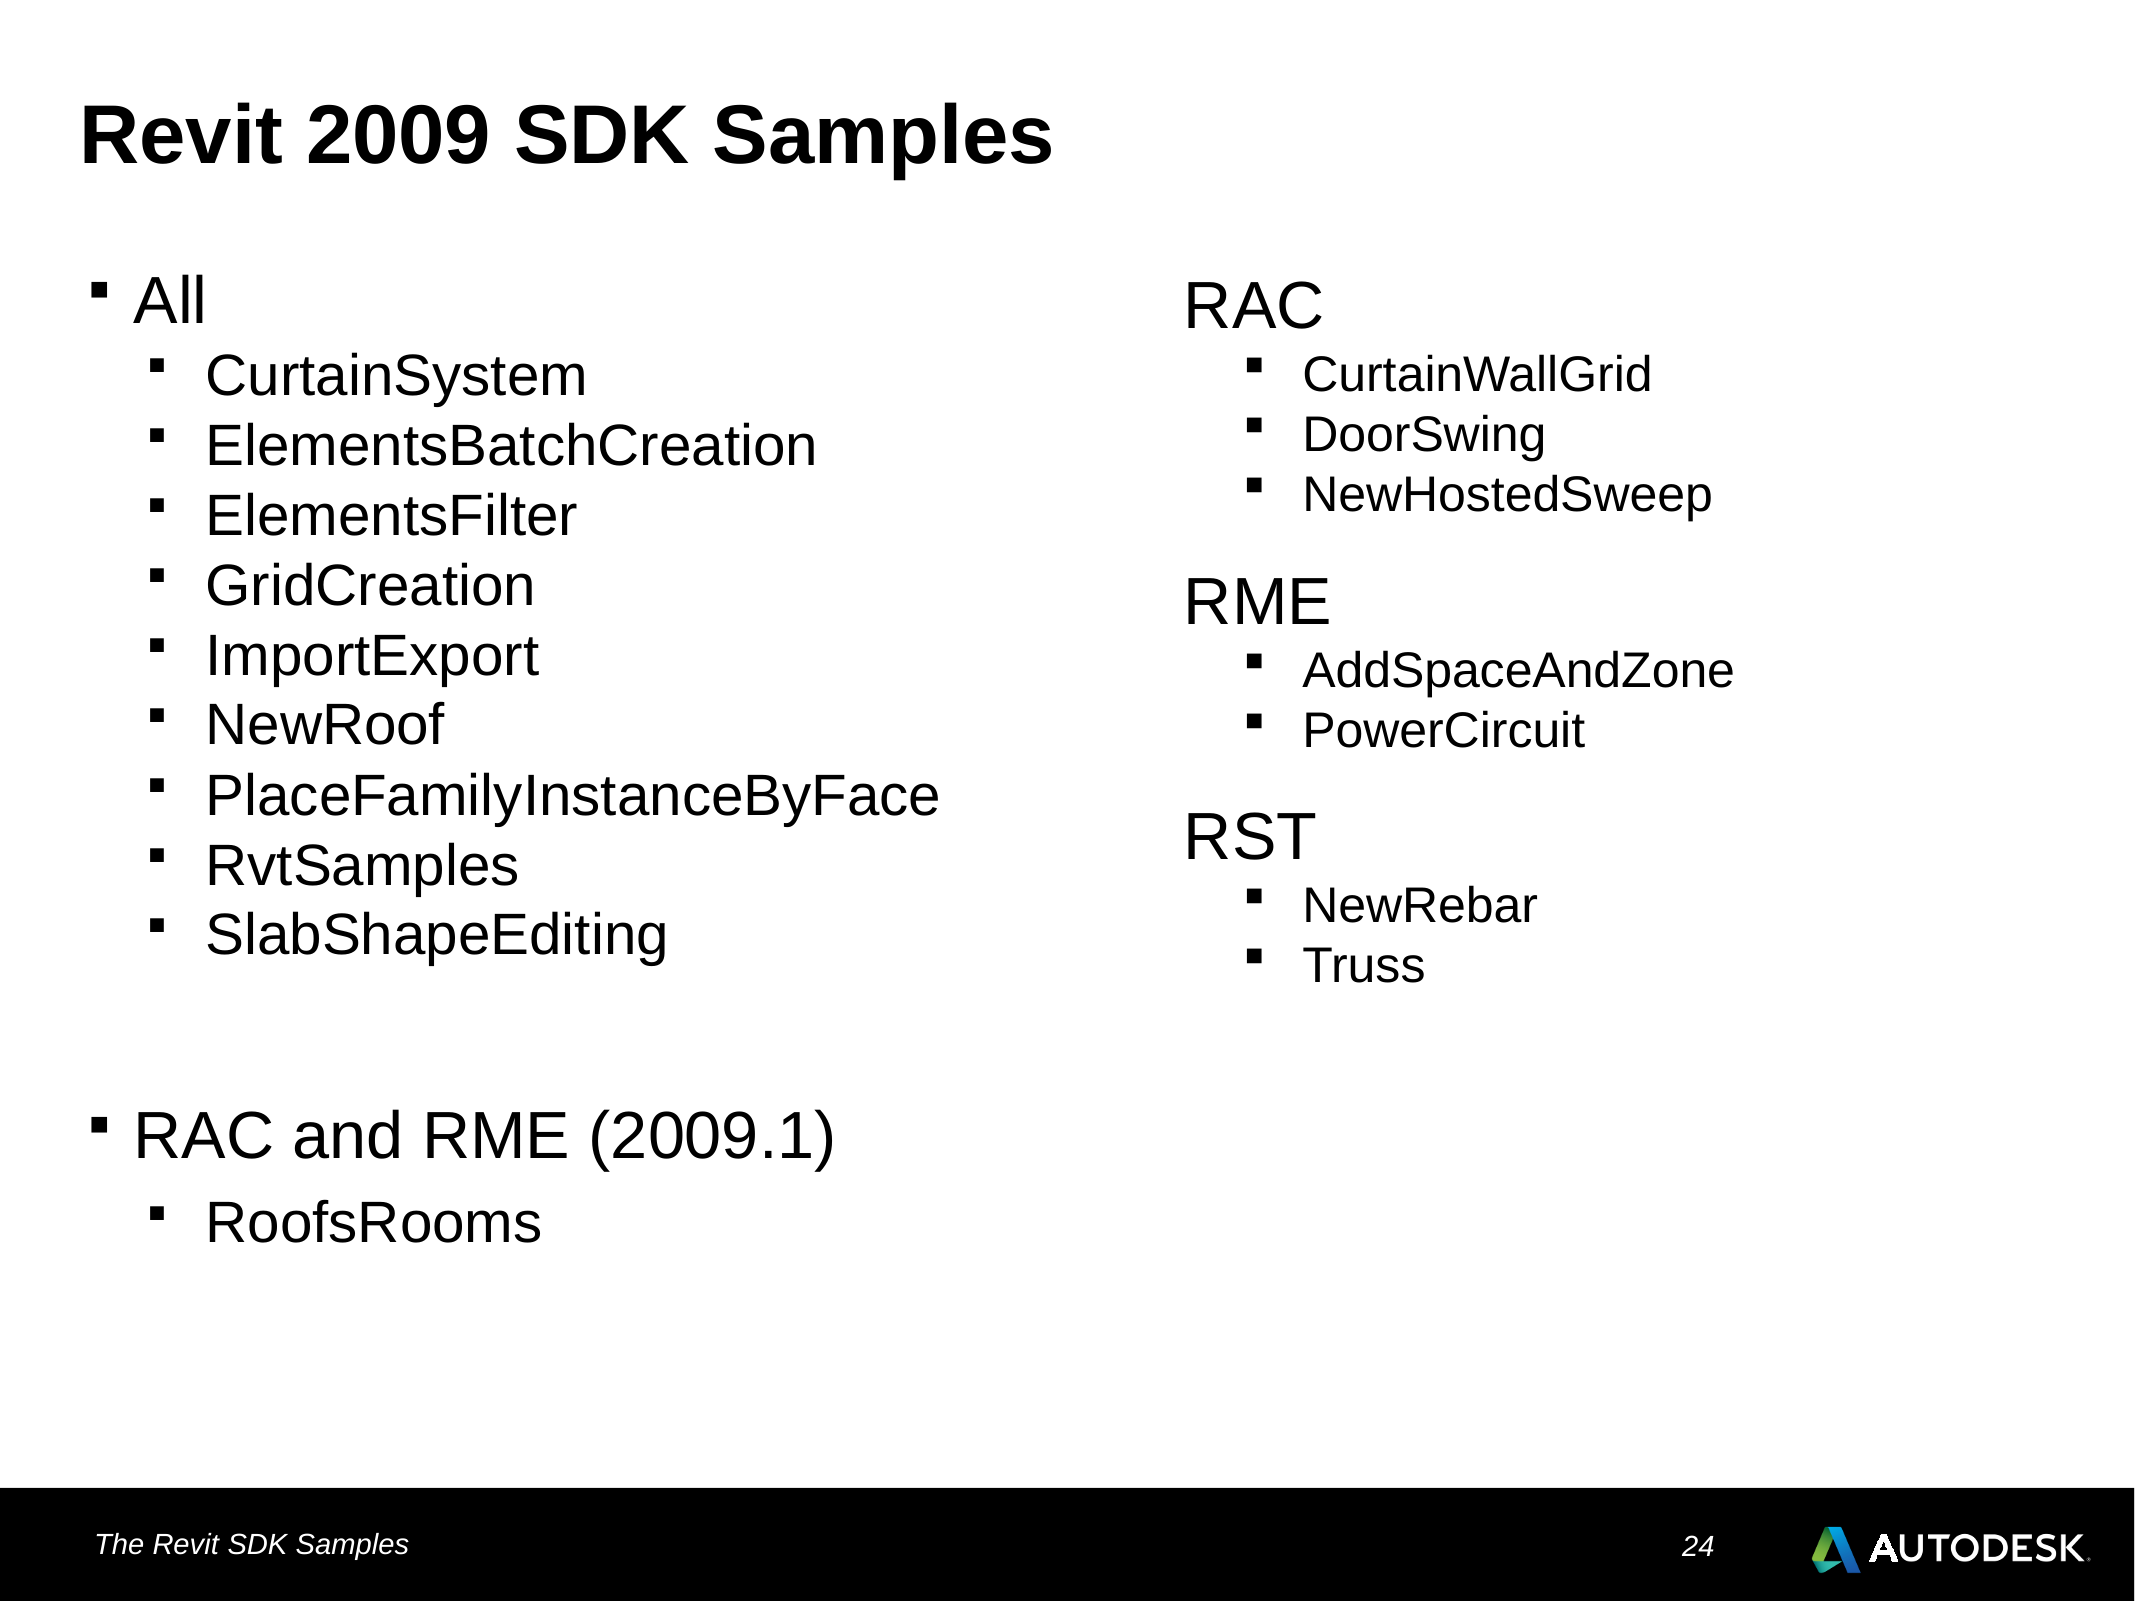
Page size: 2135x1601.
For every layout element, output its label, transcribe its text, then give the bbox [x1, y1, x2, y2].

footer The Revit SDK Samples [79, 1500, 1393, 1586]
picture [0, 1487, 2135, 1601]
list All CurtainSystem ElementsBatchCreation ElementsFilter GridCreation ImportExport NewRoof PlaceFamilyInstanceByFace RvtSamples SlabShapeEditing RAC and RME (2009.1) RoofsRooms [86, 256, 1018, 1326]
title Revit 2009 SDK Samples [79, 59, 2010, 201]
text_box RAC CurtainWallGrid DoorSwing NewHostedSweep RME AddSpaceAndZone PowerCircuit RST NewRebar Truss [1169, 254, 1905, 1001]
slide_number 24 [1667, 1502, 1768, 1588]
